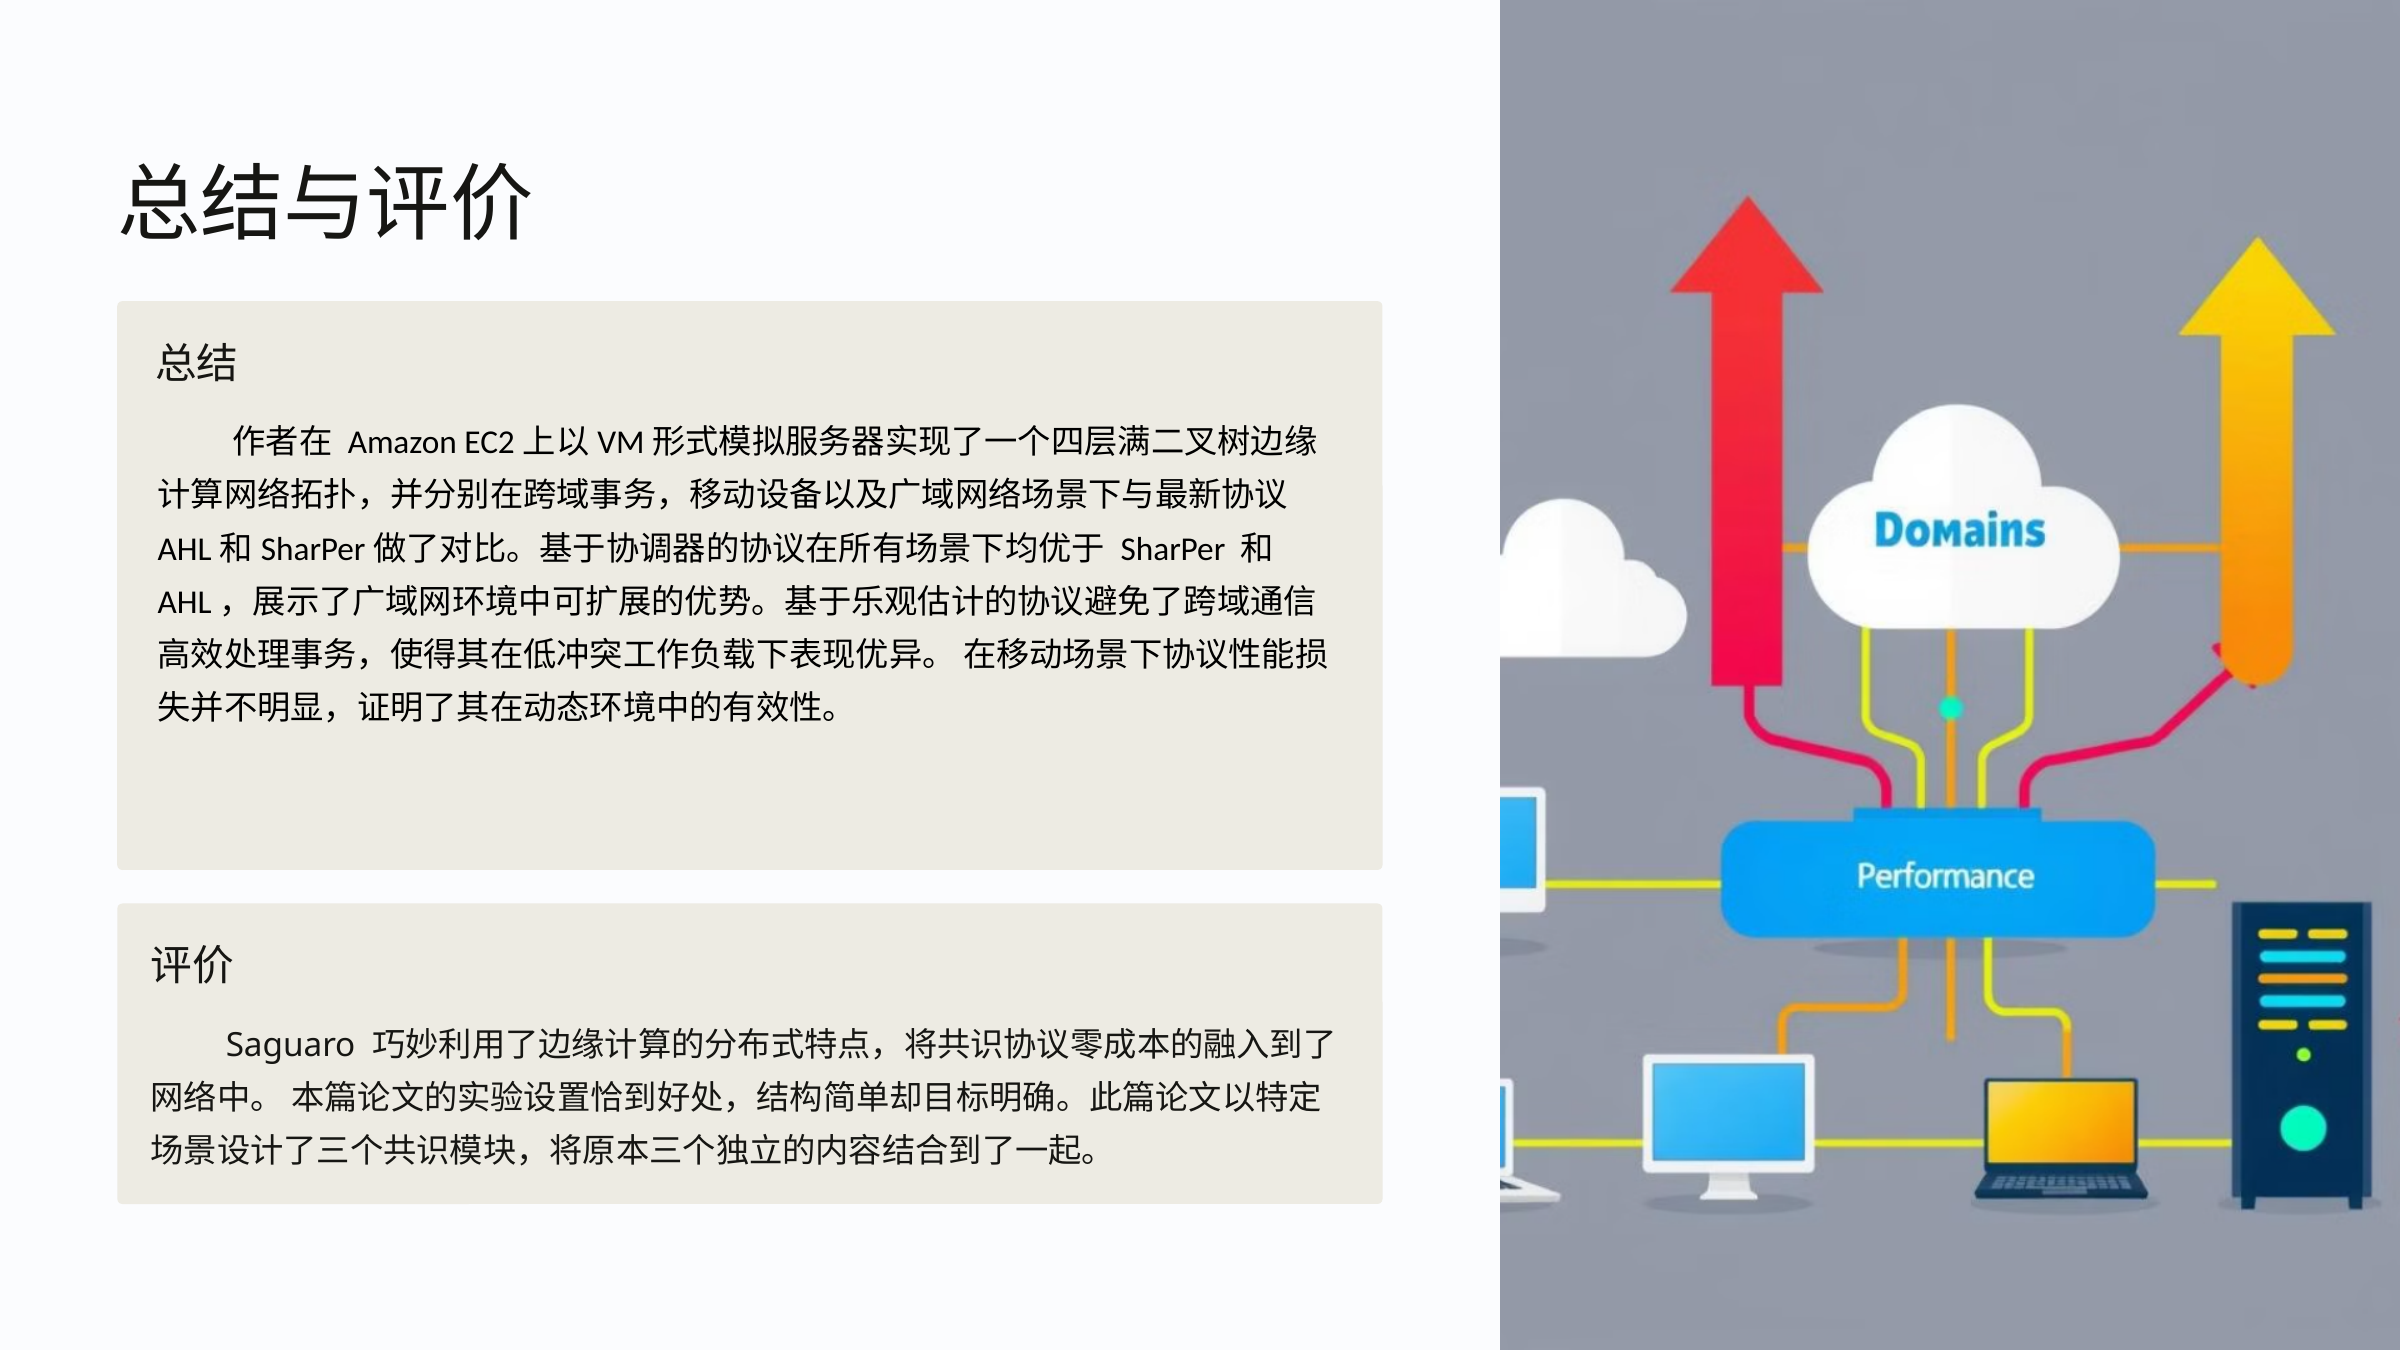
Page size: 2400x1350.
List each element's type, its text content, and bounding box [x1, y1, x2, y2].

text_box 总结与评价 [117, 145, 956, 251]
text_box [117, 301, 1383, 871]
text_box 评价 [150, 936, 571, 990]
text_box 总结 [155, 334, 1220, 387]
text_box [117, 903, 1383, 1205]
text_box 作者在 Amazon EC2上以VM形式模拟服务器实现了一个四层满二叉树边缘计算网络拓扑，并分别在跨域事务，移动设备以及广域网络场景下与最新协议AHL和SharPer做了对比。基于协调器的协议在所有场景下均优于 SharPer 和 AHL，展示了广域网环境中可扩展的优势。基于乐观估计的协议避免了跨域通信高效处理事务，使得其在低冲突工作负载下表现优异。 在移动场景下协议性能损失并不明显，证明了其在动态环境中的有效性。 [157, 407, 1349, 837]
text_box Saguaro 巧妙利用了边缘计算的分布式特点，将共识协议零成本的融入到了网络中。 本篇论文的实验设置恰到好处，结构简单却目标明确。此篇论文以特定场景设计了三个共识模块，将原本三个独立的内容结合到了一起。 [150, 1009, 1349, 1171]
picture [1499, 0, 2400, 1350]
